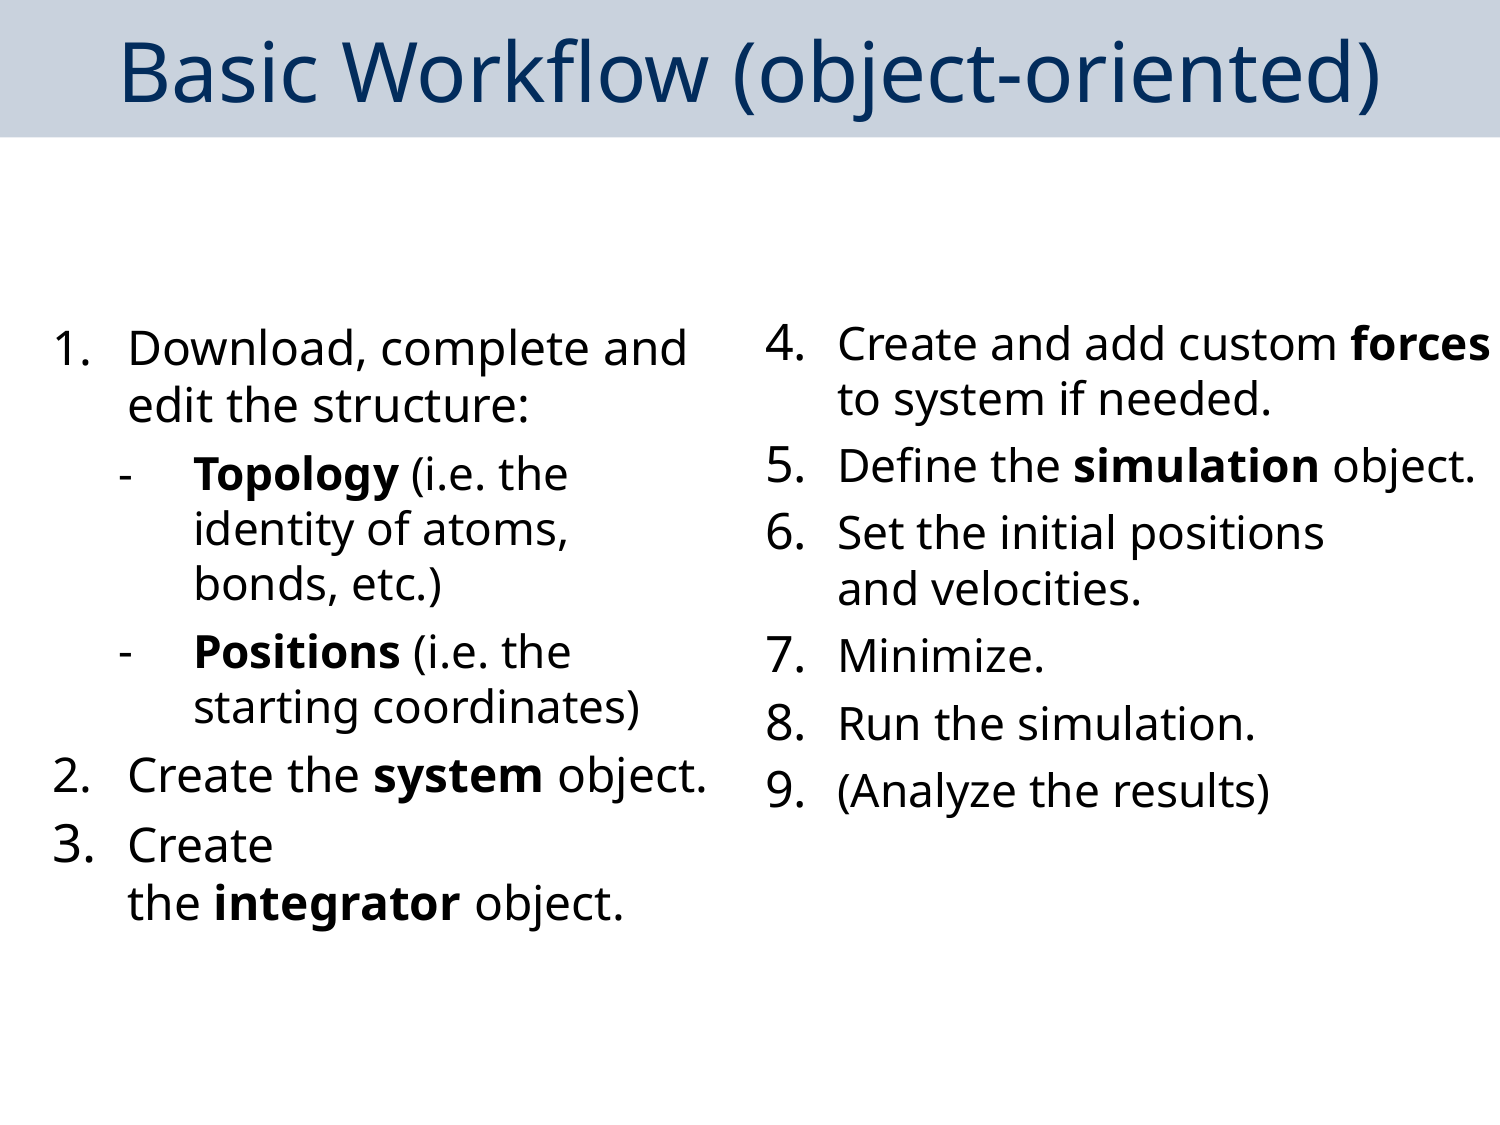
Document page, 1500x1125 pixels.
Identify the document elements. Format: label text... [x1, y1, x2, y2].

list Create and add custom forces to system if needed. Define the simulation object. Set the initial positions and velocities. Minimize. Run the simulation. (Analyze the results) [750, 306, 1500, 846]
list Download, complete and edit the structure: Topology (i.e. the identity of atoms, bonds, etc.) Positions (i.e. the starting coordinates) Create the system object. Create the integrator object. [37, 310, 725, 849]
text_box Basic Workflow (object-oriented) [0, 0, 1500, 138]
